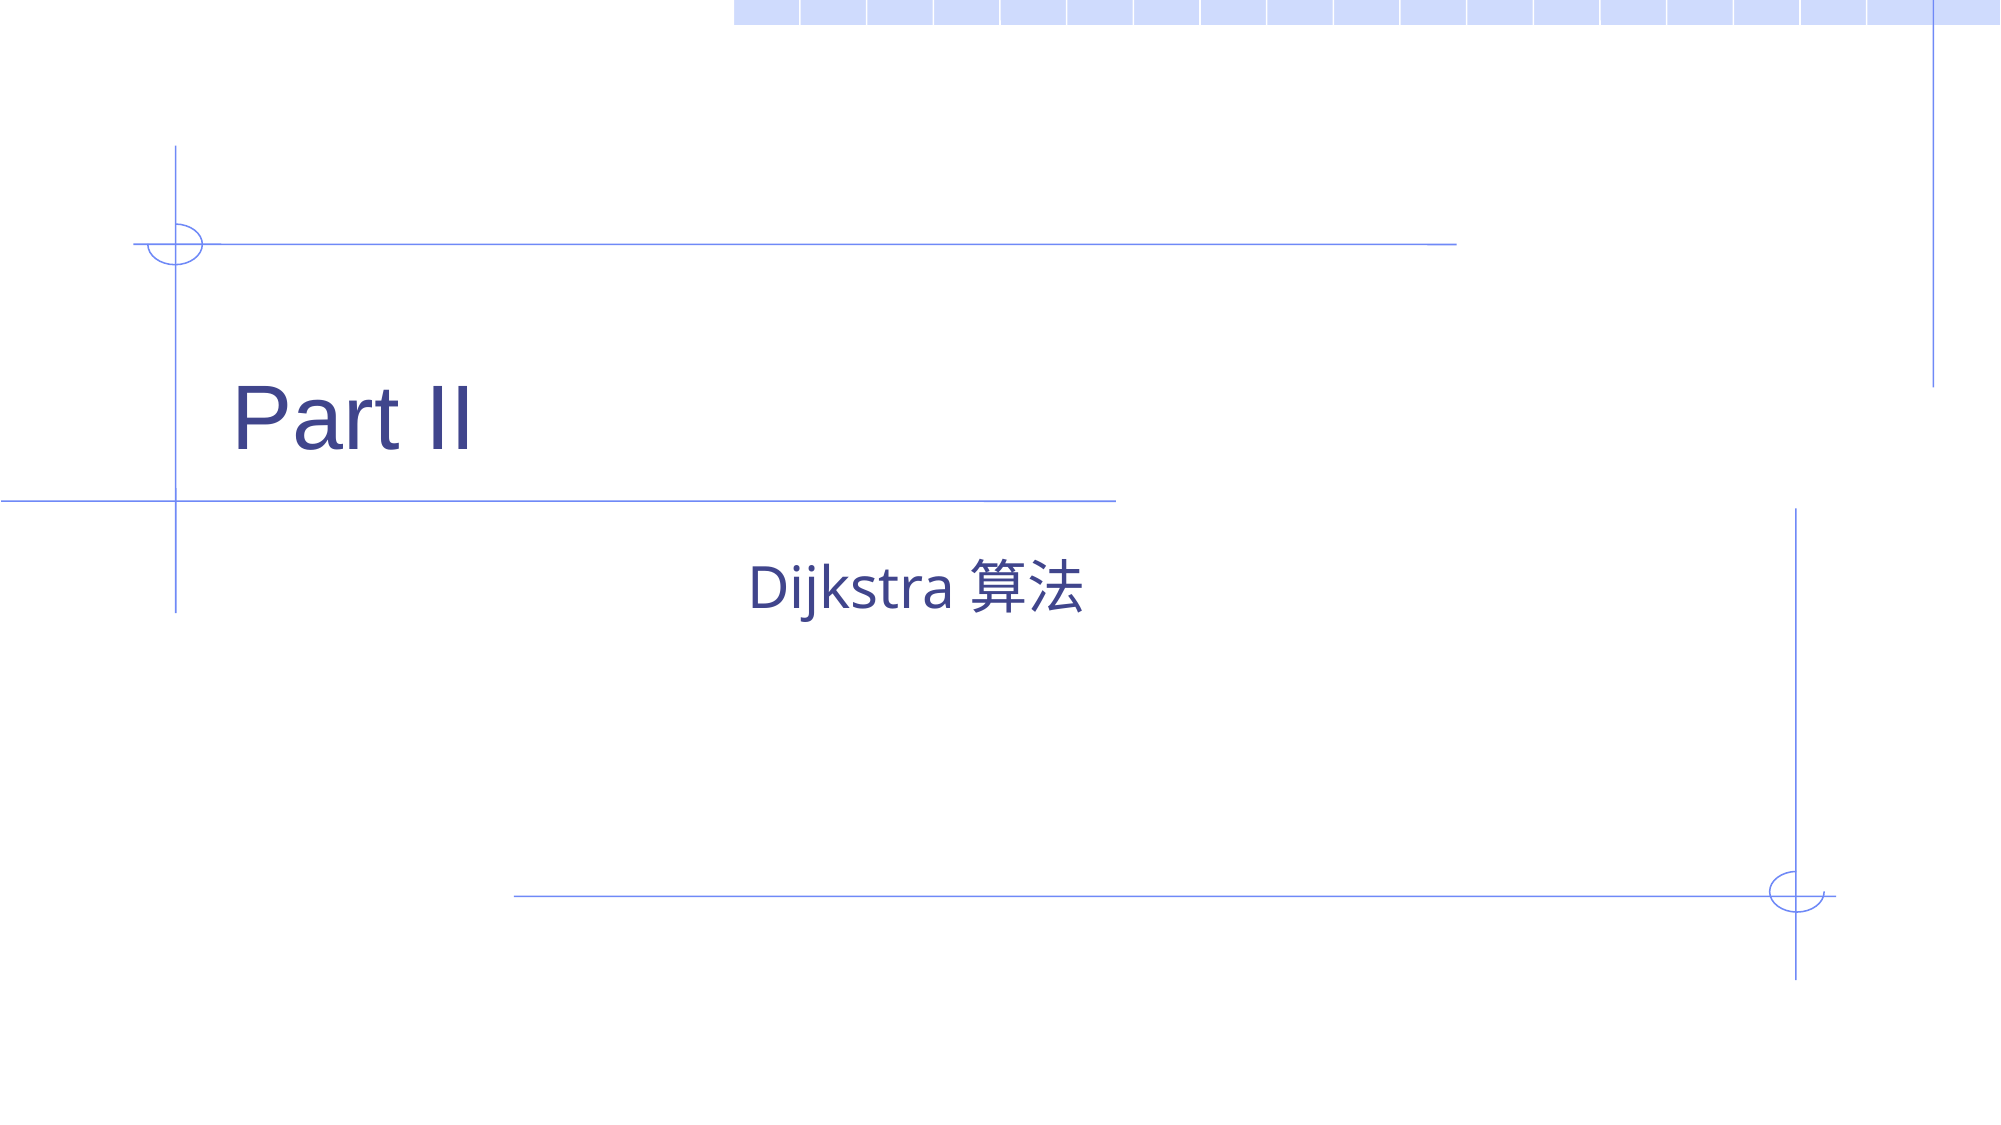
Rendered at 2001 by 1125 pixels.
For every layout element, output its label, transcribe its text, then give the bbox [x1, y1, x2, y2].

title Part II [216, 287, 1917, 475]
subtitle Dijkstra算法 [216, 542, 1617, 831]
